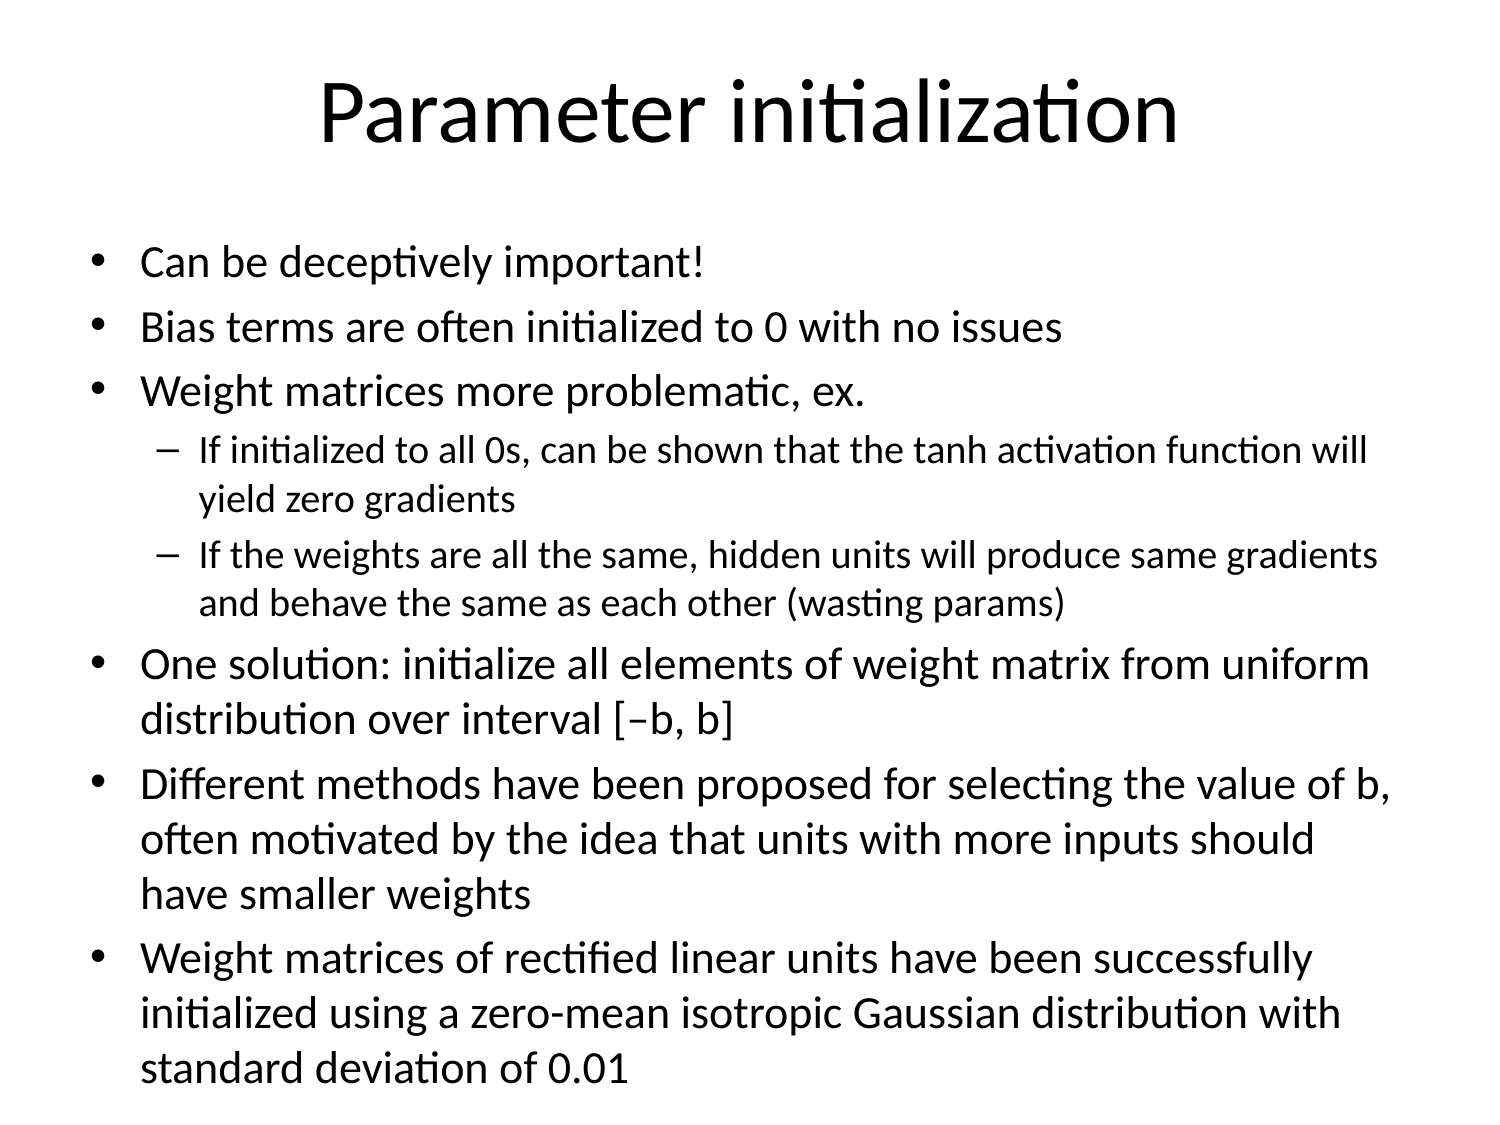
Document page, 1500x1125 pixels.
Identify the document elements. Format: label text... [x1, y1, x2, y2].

list Can be deceptively important! Bias terms are often initialized to 0 with no issues Weight matrices more problematic, ex. If initialized to all 0s, can be shown that the tanh activation function will yield zero gradients If the weights are all the same, hidden units will produce same gradients and behave the same as each other (wasting params) One solution: initialize all elements of weight matrix from uniform distribution over interval [–b, b] Different methods have been proposed for selecting the value of b, often motivated by the idea that units with more inputs should have smaller weights Weight matrices of rectified linear units have been successfully initialized using a zero-mean isotropic Gaussian distribution with standard deviation of 0.01 [75, 224, 1425, 1109]
title Parameter initialization [75, 11, 1425, 200]
